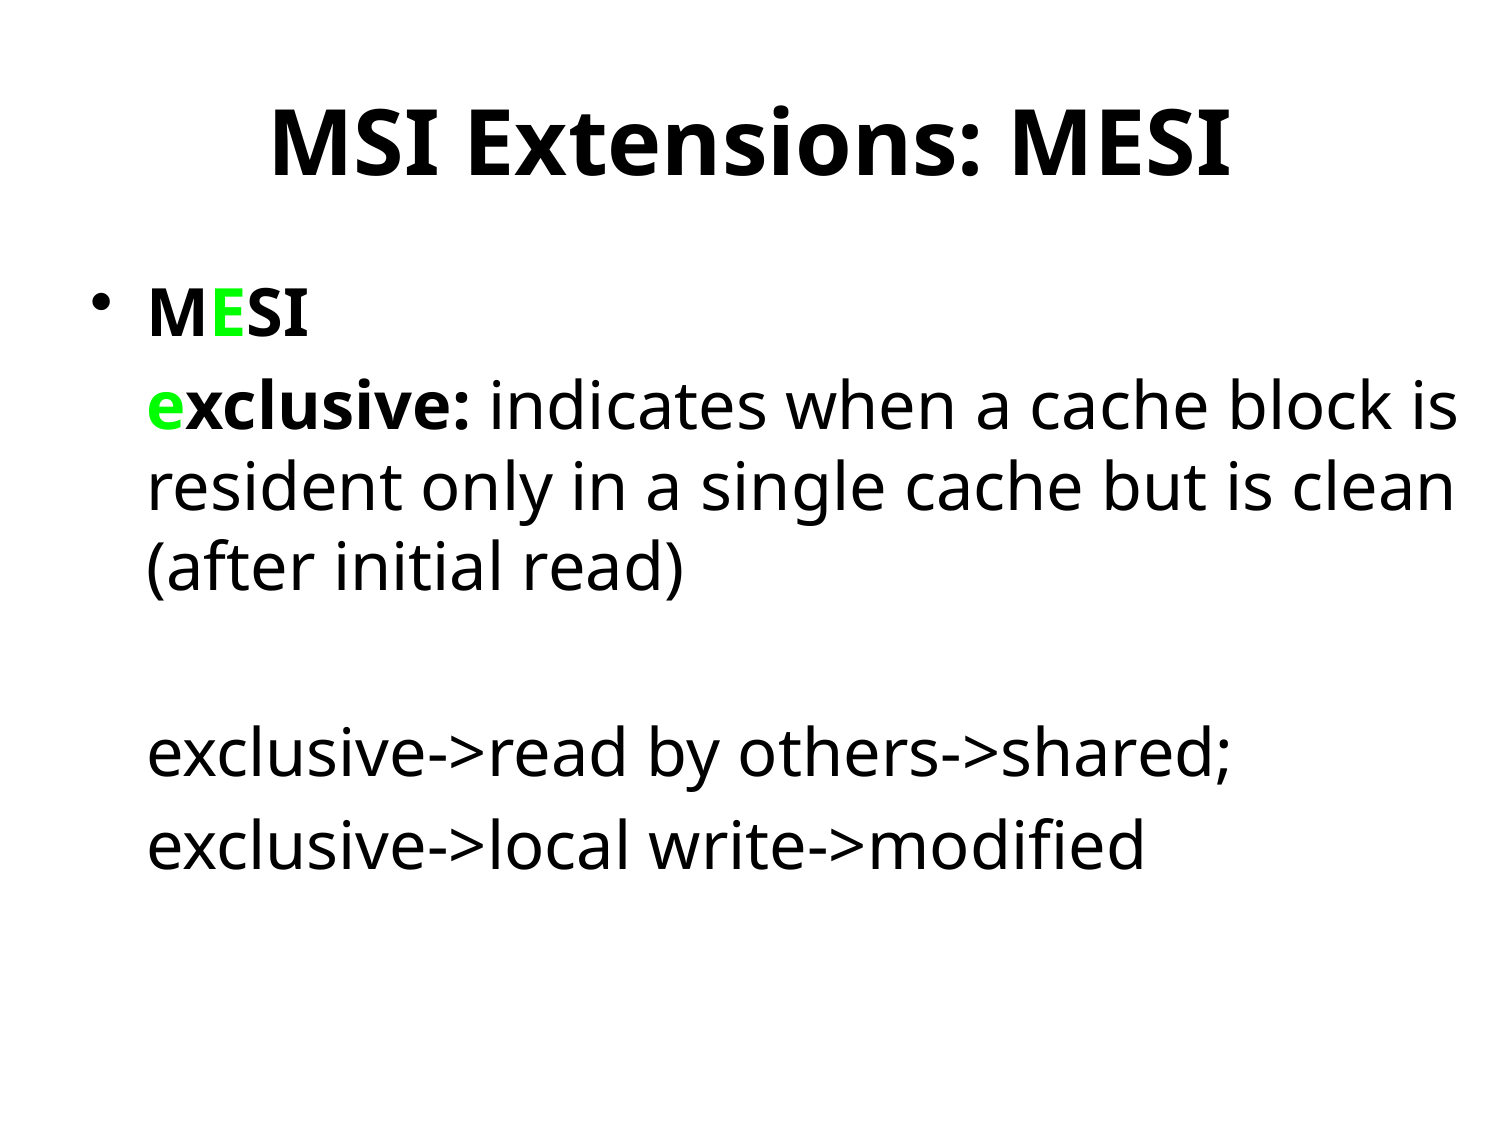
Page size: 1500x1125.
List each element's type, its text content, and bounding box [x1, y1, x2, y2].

title MSI Extensions: MESI [0, 45, 1500, 233]
list MESI exclusive: indicates when a cache block is resident only in a single cache but is clean (after initial read) exclusive->read by others->shared; exclusive->local write->modified [75, 262, 1500, 1125]
